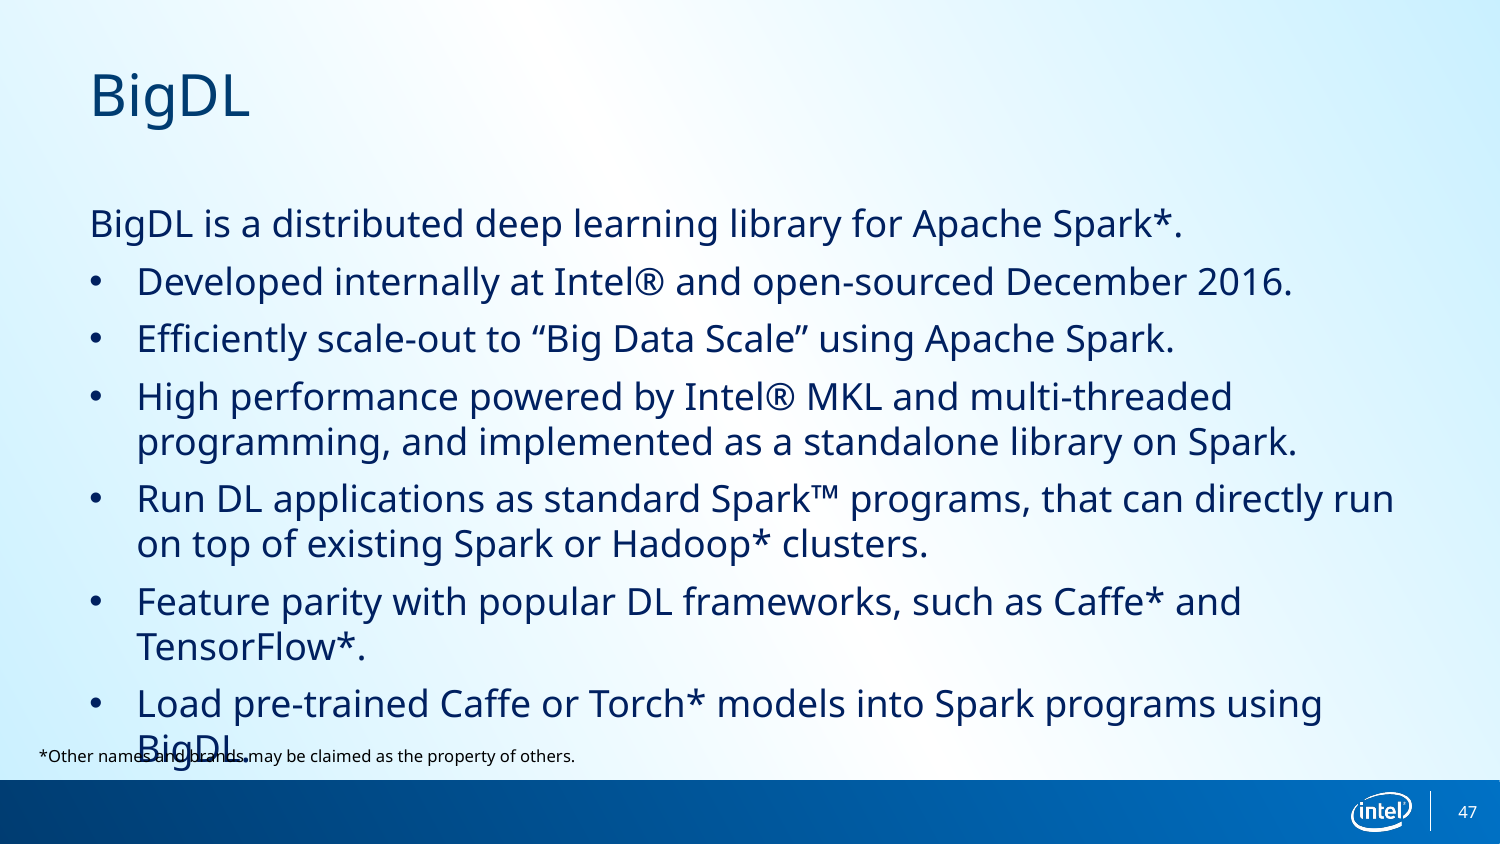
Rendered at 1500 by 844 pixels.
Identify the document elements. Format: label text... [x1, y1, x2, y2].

text_box BigDL [74, 50, 1425, 192]
slide_number 47 [1456, 802, 1478, 825]
text_box *Other names and brands may be claimed as the property of others. [24, 738, 775, 774]
text_box BigDL is a distributed deep learning library for Apache Spark*. Developed internally at Intel® and open-sourced December 2016. Efficiently scale-out to “Big Data Scale” using Apache Spark. High performance powered by Intel® MKL and multi-threaded programming, and implemented as a standalone library on Spark. Run DL applications as standard Spark™ programs, that can directly run on top of existing Spark or Hadoop* clusters. Feature parity with popular DL frameworks, such as Caffe* and TensorFlow*. Load pre-trained Caffe or Torch* models into Spark programs using BigDL. [74, 192, 1456, 836]
